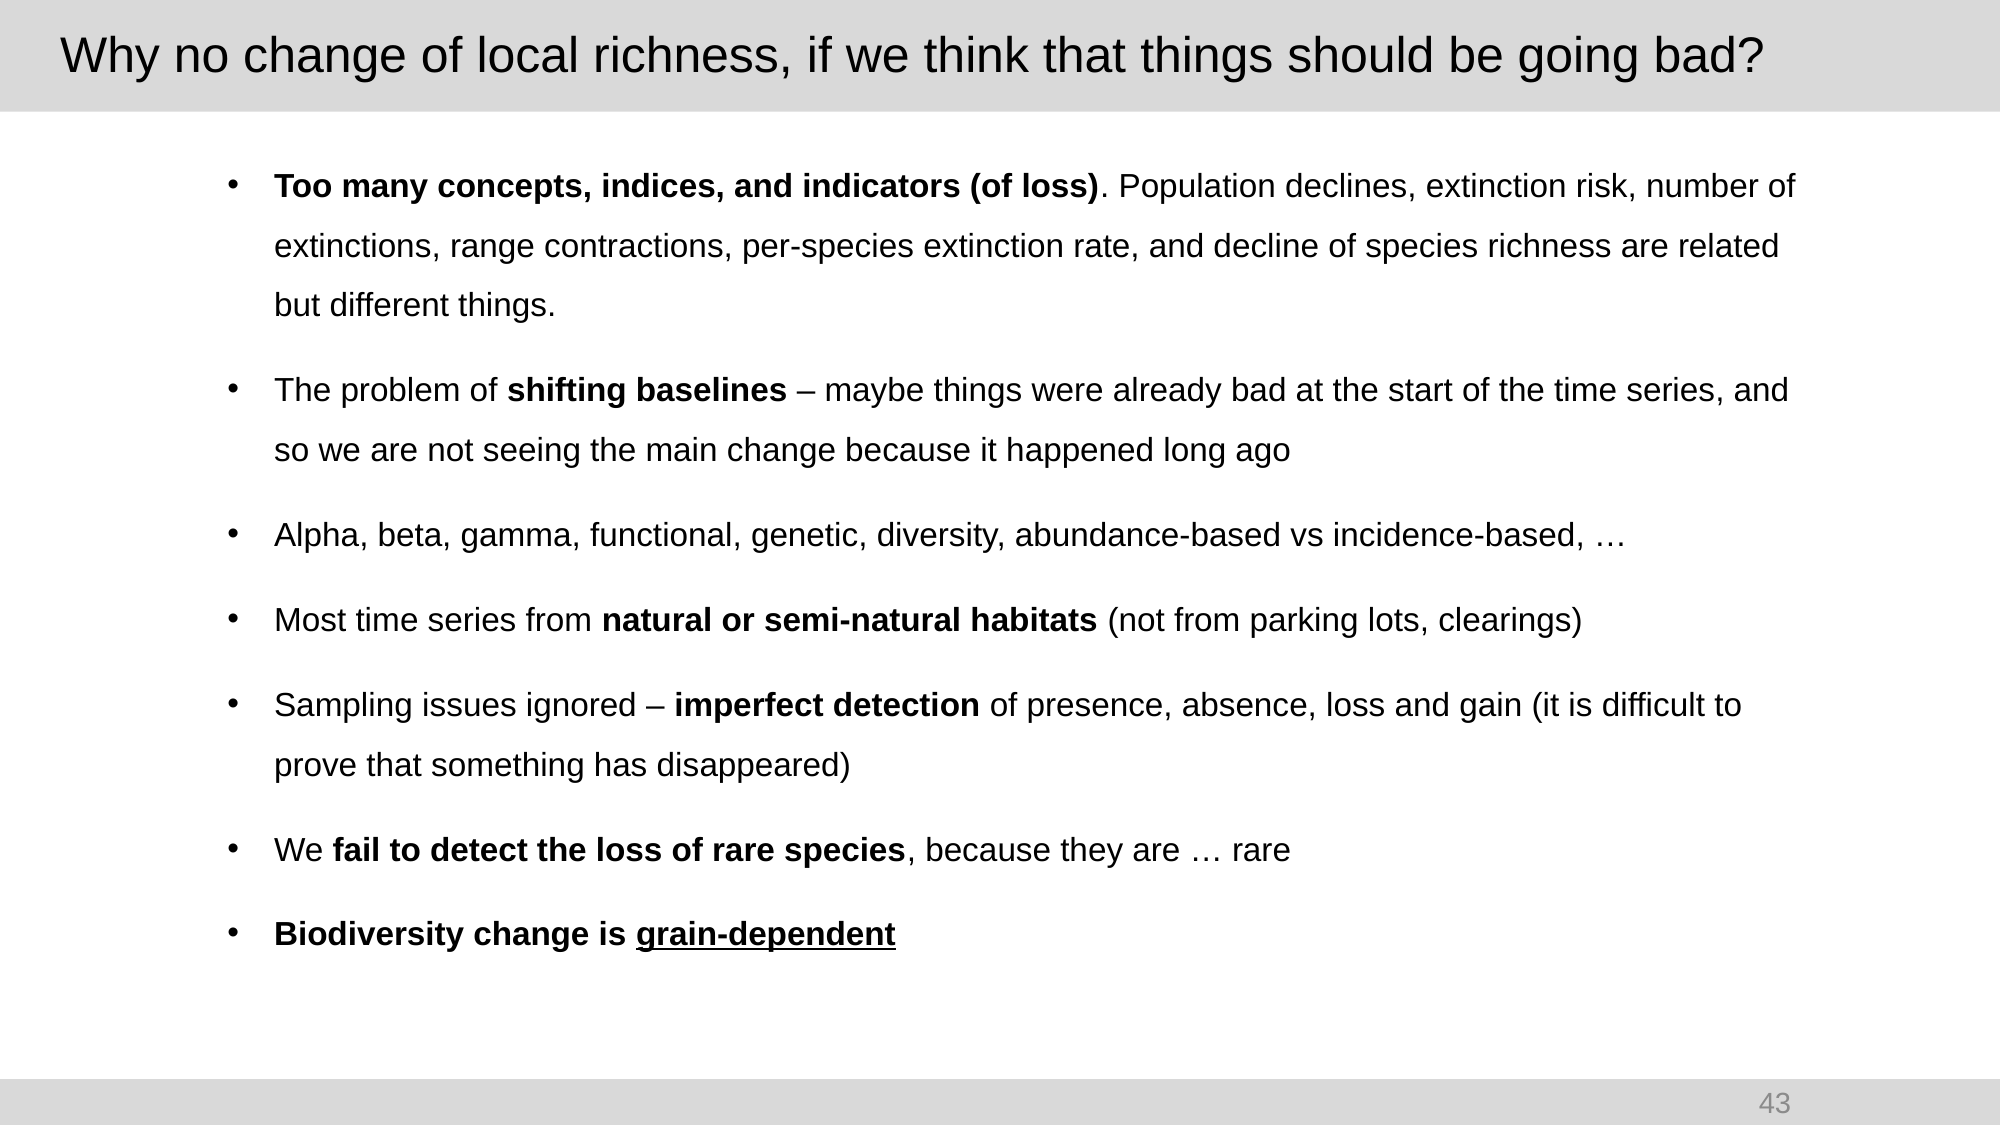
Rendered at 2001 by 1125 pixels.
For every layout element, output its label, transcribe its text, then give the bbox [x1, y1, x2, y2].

slide_number 43 [1824, 1079, 2000, 1125]
title Why no change of local richness, if we think that things should be going bad? [0, 0, 2000, 112]
footer [0, 1079, 212, 1125]
text_box Too many concepts, indices, and indicators (of loss). Population declines, extinction risk, number of extinctions, range contractions, per-species extinction rate, and decline of species richness are related but different things. The problem of shifting baselines – maybe things were already bad at the start of the time series, and so we are not seeing the main change because it happened long ago Alpha, beta, gamma, functional, genetic, diversity, abundance-based vs incidence-based, … Most time series from natural or semi-natural habitats (not from parking lots, clearings) Sampling issues ignored – imperfect detection of presence, absence, loss and gain (it is difficult to prove that something has disappeared) We fail to detect the loss of rare species, because they are … rare Biodiversity change is grain-dependent [212, 136, 1824, 1125]
